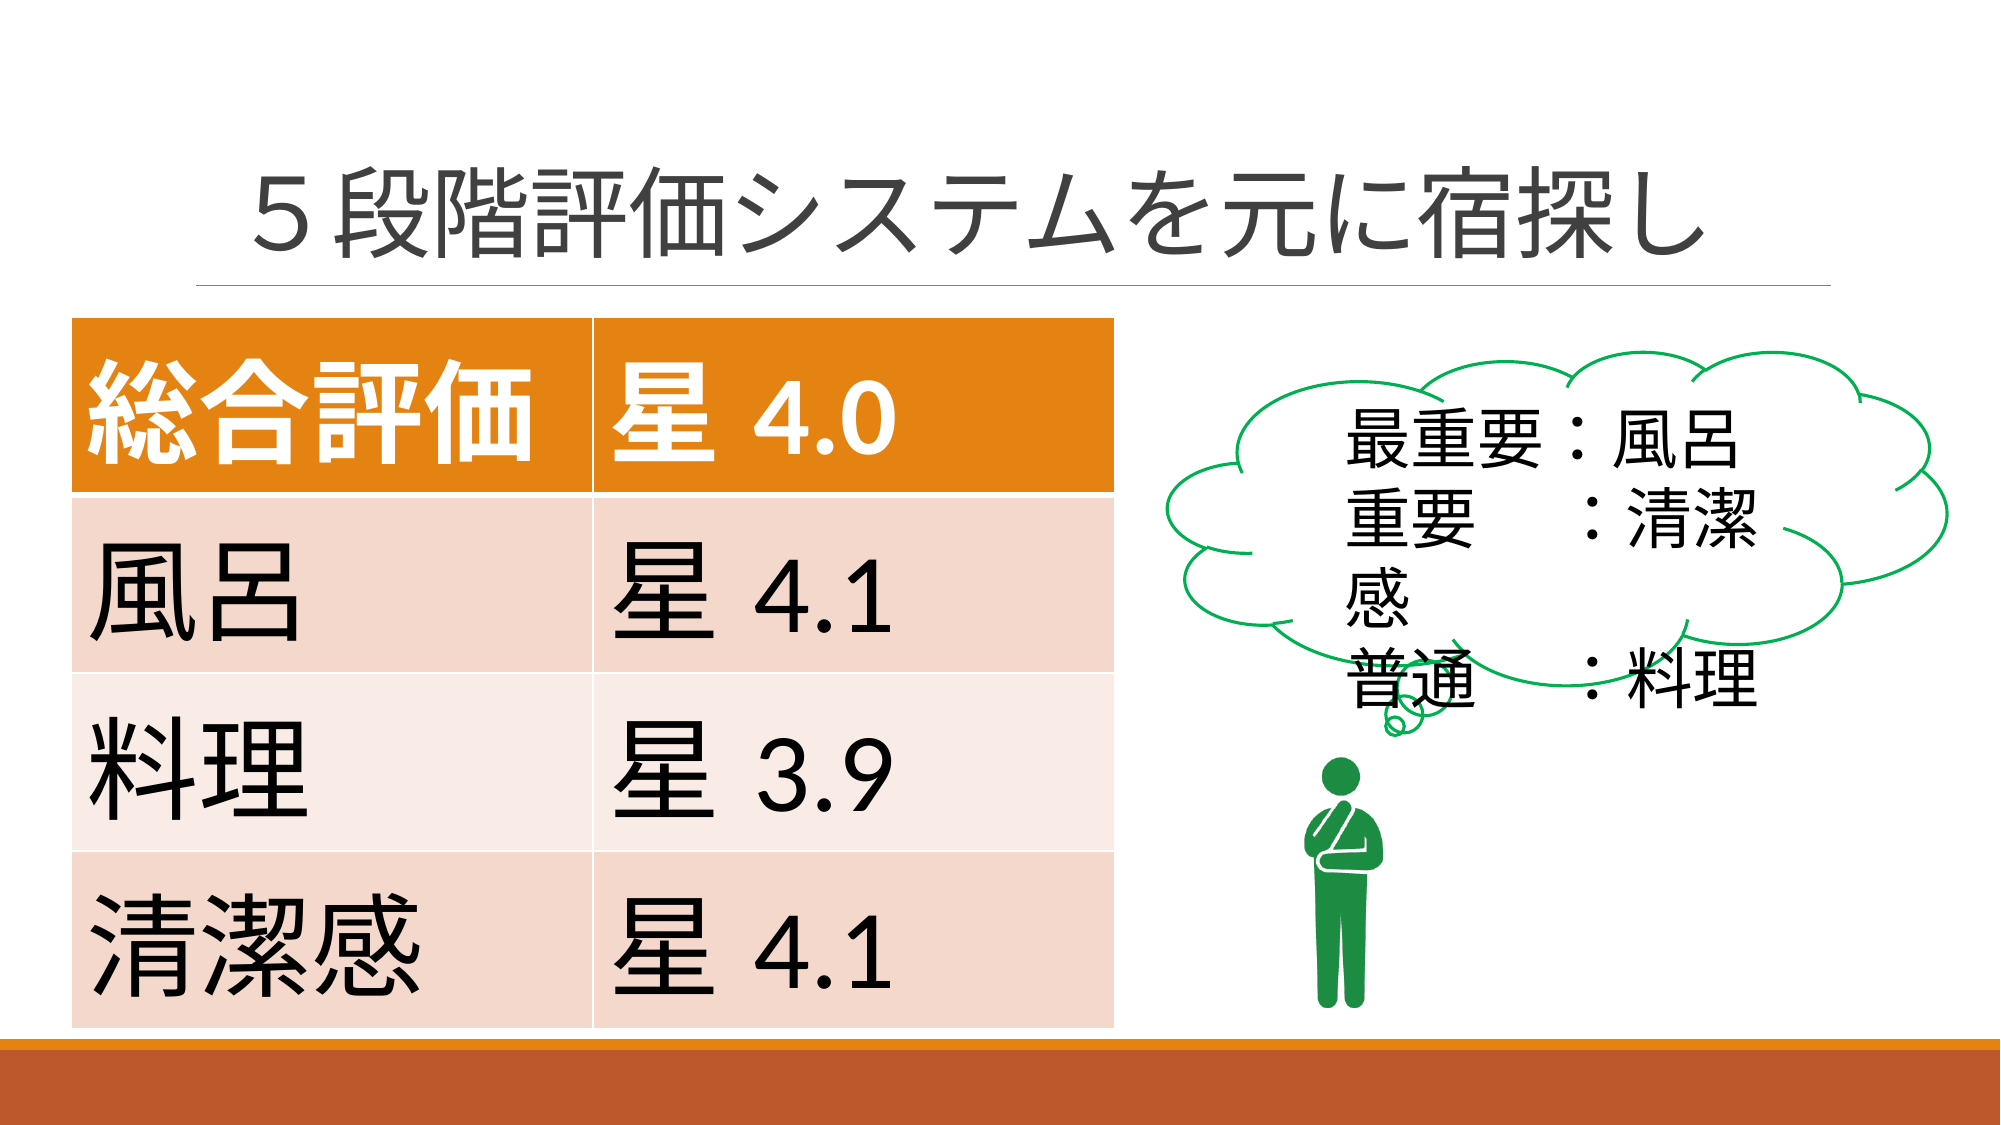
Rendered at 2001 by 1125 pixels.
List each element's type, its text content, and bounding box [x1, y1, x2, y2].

title ５段階評価システムを元に宿探し [217, 40, 1868, 279]
table_header 総合評価 [72, 318, 592, 492]
table_cell 星3.9 [594, 674, 1114, 850]
table_header 星4.0 [594, 318, 1114, 492]
table_cell 料理 [72, 674, 592, 850]
table_cell 清潔感 [72, 852, 592, 1028]
table_cell 星4.1 [594, 852, 1114, 1028]
text_box [1420, 350, 1949, 616]
text_box 最重要：風呂 重要 ：清潔感 普通 ：料理 [1329, 389, 1829, 724]
text_box [1165, 380, 1418, 659]
table_cell 星4.1 [594, 498, 1114, 672]
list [1182, 722, 1504, 1044]
table_cell 風呂 [72, 498, 592, 672]
